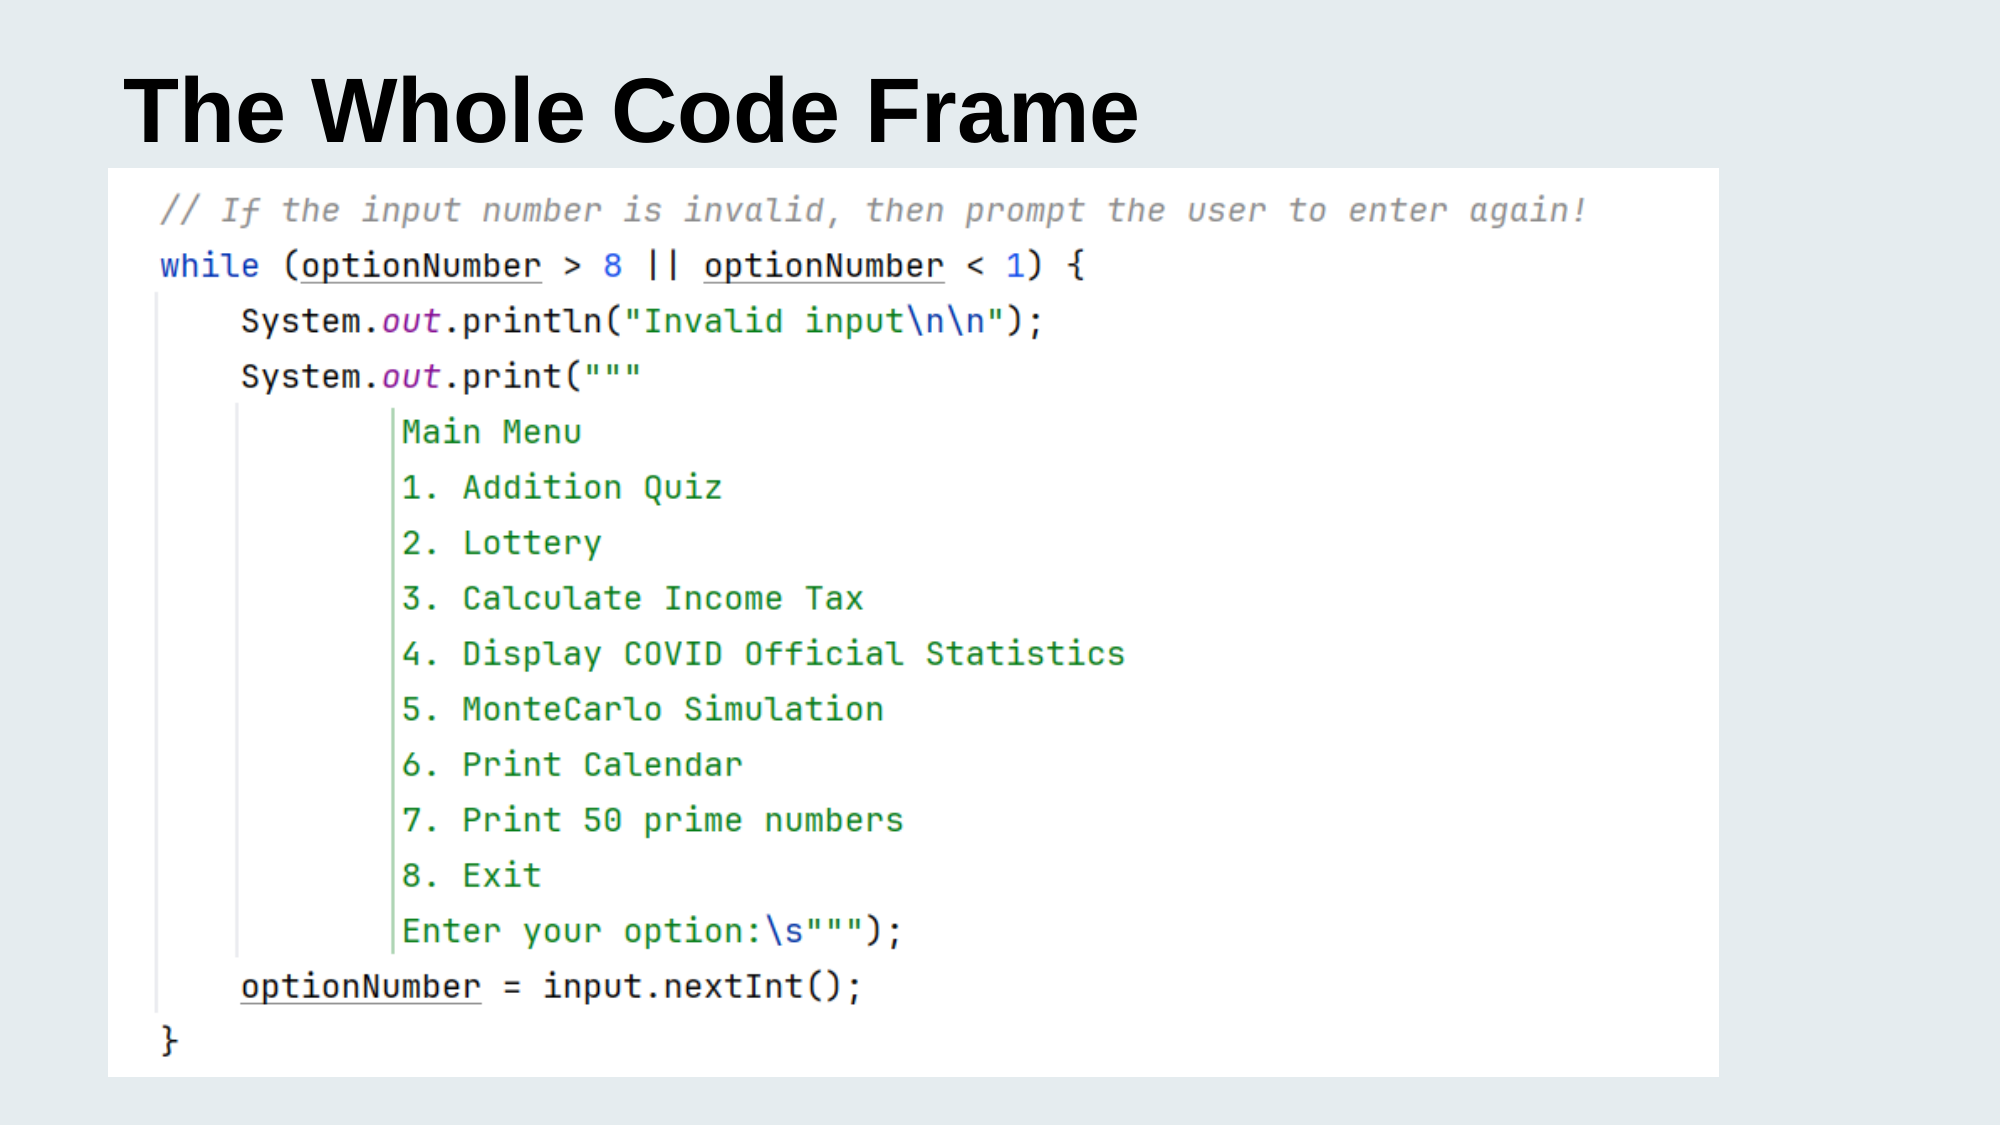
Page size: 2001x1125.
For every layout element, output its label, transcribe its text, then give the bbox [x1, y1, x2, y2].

title The Whole Code Frame [108, 0, 1890, 169]
picture [108, 168, 1719, 1077]
